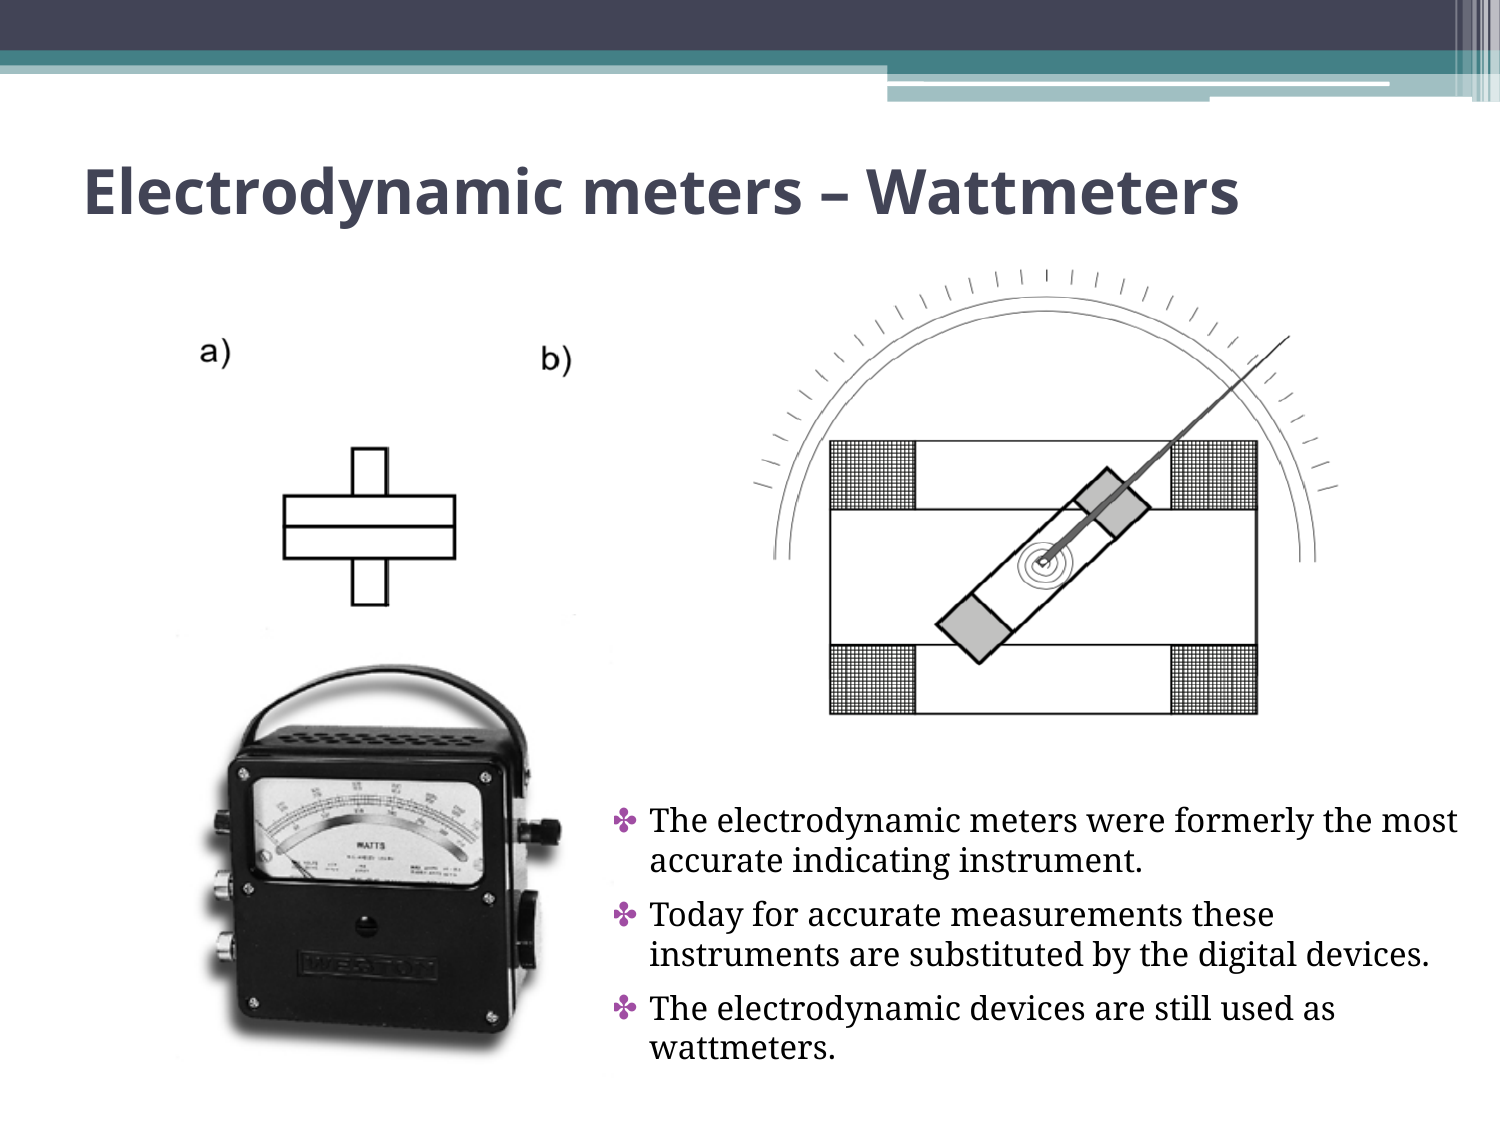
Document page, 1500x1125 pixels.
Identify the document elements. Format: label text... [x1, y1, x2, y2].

title Electrodynamic meters – Wattmeters [74, 101, 1426, 278]
list The electrodynamic meters were formerly the most accurate indicating instrument. Today for accurate measurements these instruments are substituted by the digital devices. The electrodynamic devices are still used as wattmeters. [620, 791, 1478, 1081]
picture [99, 256, 1401, 1081]
